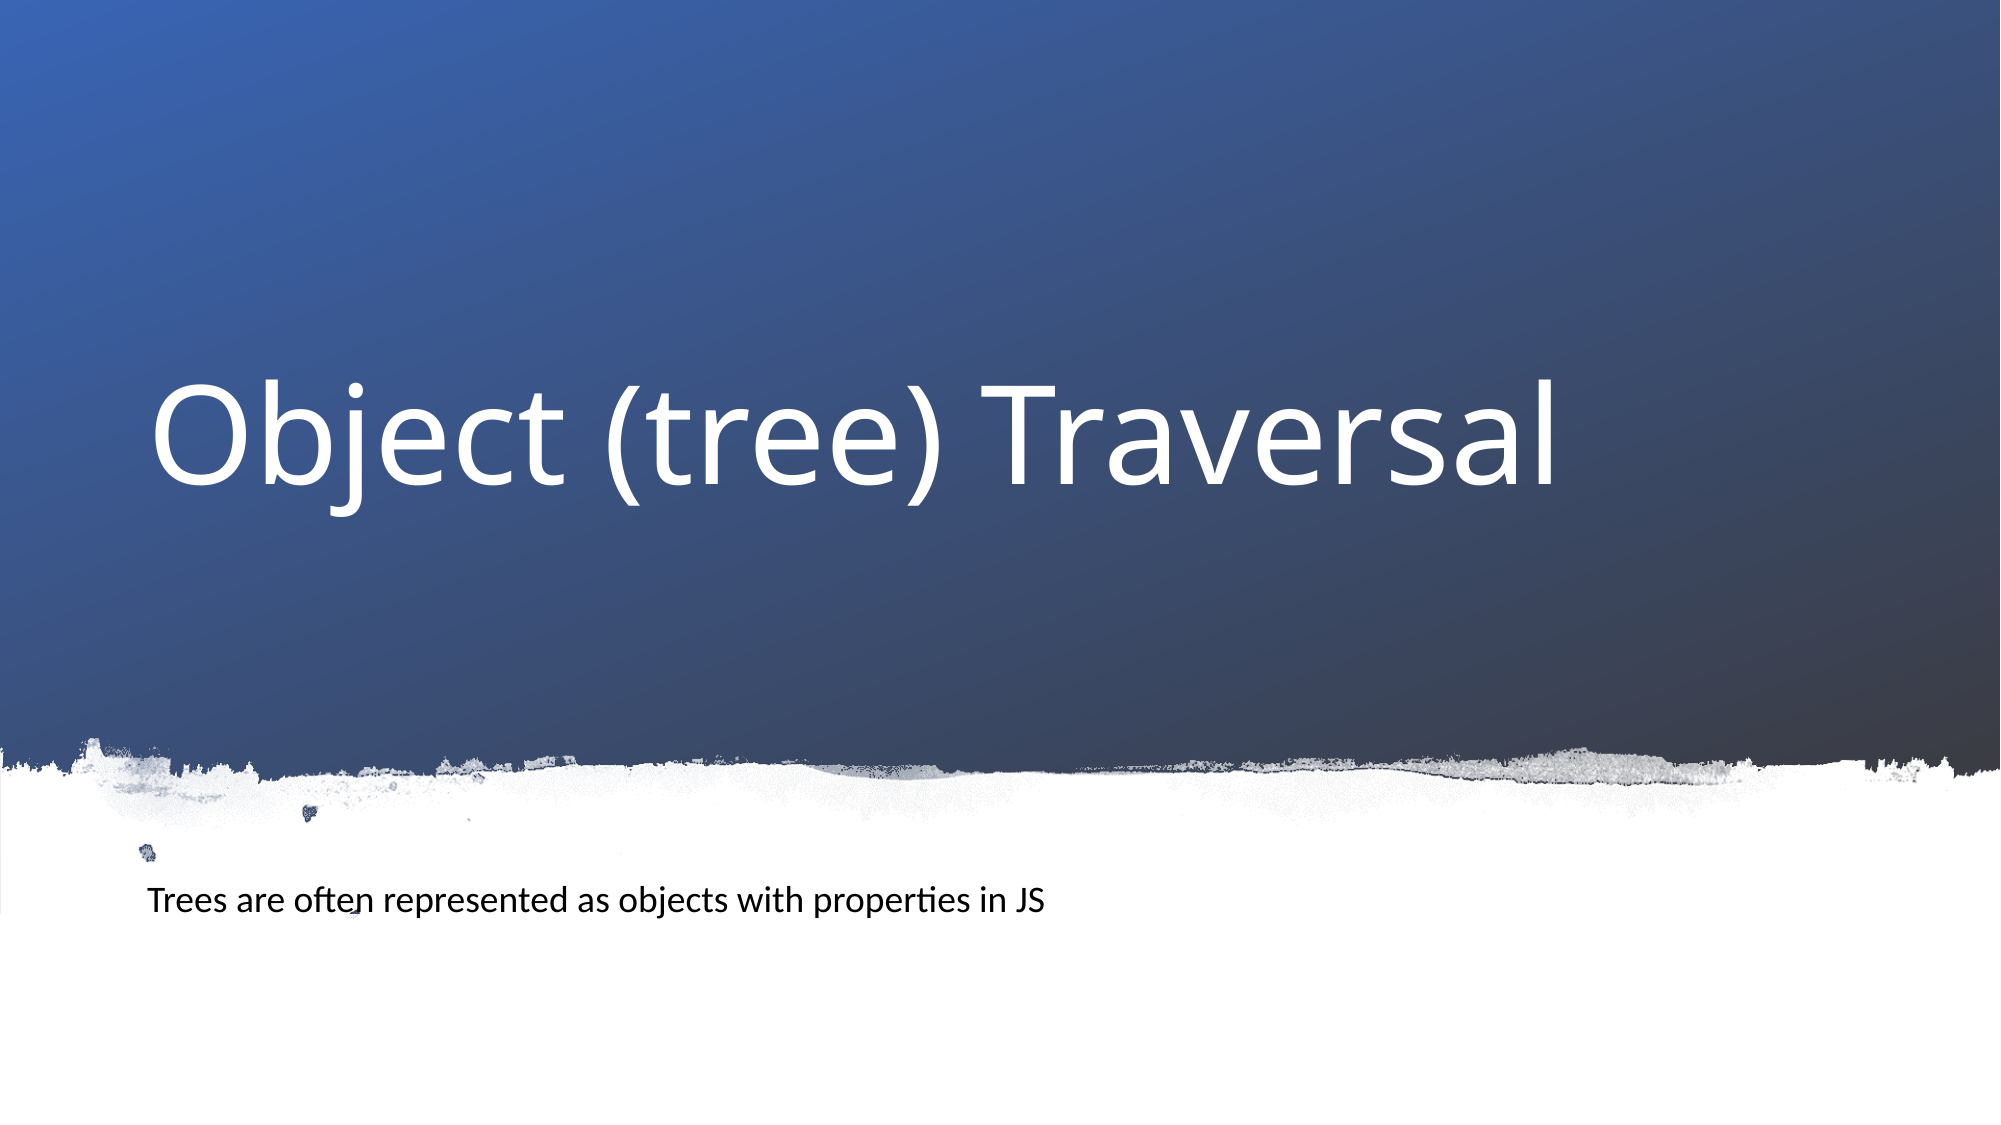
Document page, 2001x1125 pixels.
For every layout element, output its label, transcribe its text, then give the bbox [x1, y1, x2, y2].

title Object (tree) Traversal [131, 195, 1776, 624]
picture [0, 624, 2000, 1125]
text_box [0, 0, 2000, 624]
